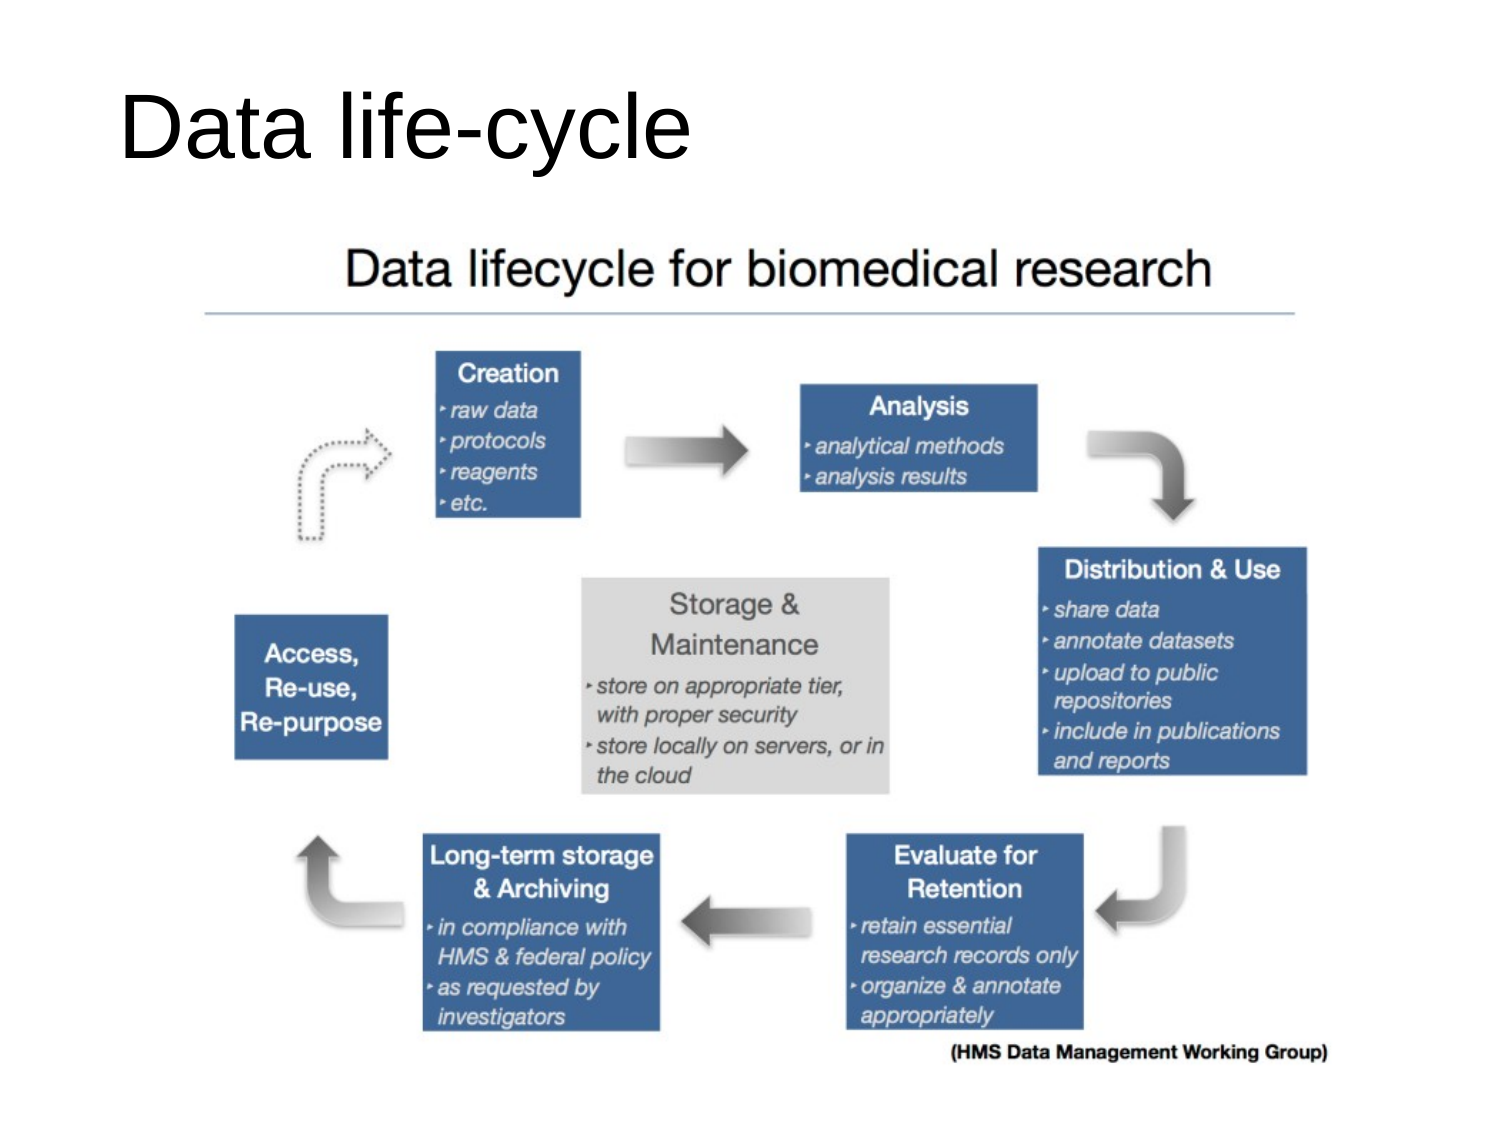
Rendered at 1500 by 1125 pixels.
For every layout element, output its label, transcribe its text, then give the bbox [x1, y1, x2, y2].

title Data life-cycle [103, 59, 1397, 198]
picture [166, 197, 1334, 1074]
